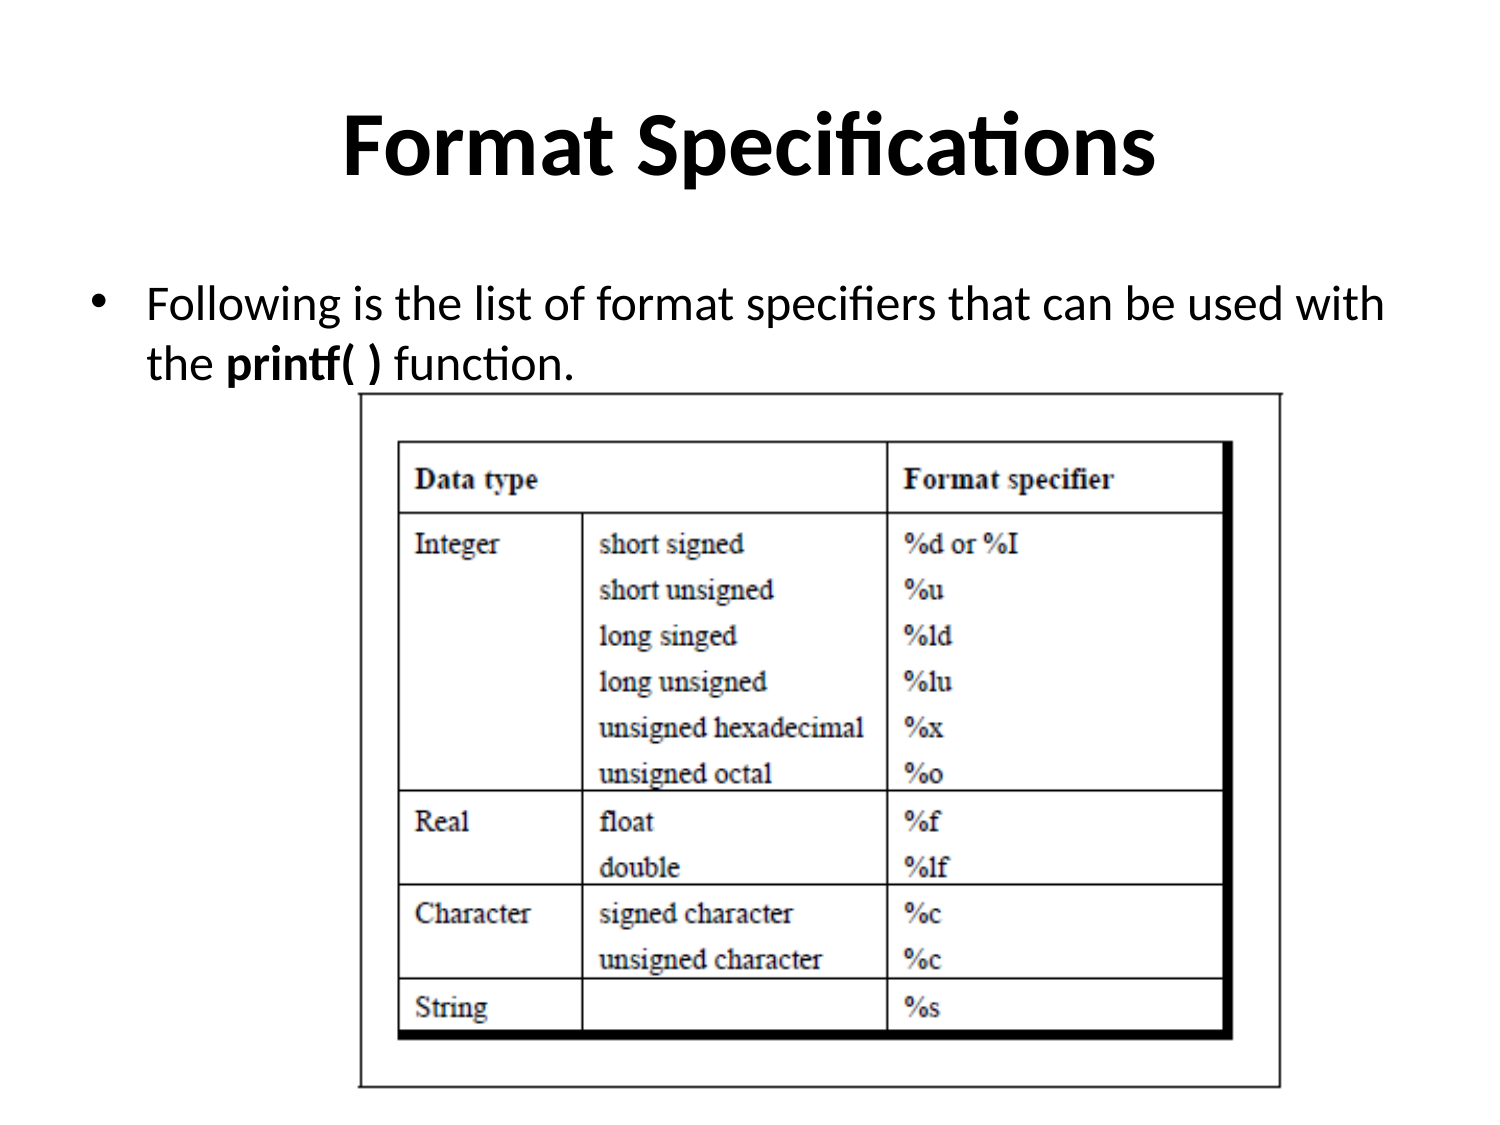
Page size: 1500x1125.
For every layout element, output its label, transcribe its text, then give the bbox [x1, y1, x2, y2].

title Format Specifications [75, 45, 1425, 233]
list Following is the list of format specifiers that can be used with the printf( ) function. [75, 262, 1425, 1005]
picture [348, 385, 1294, 1099]
